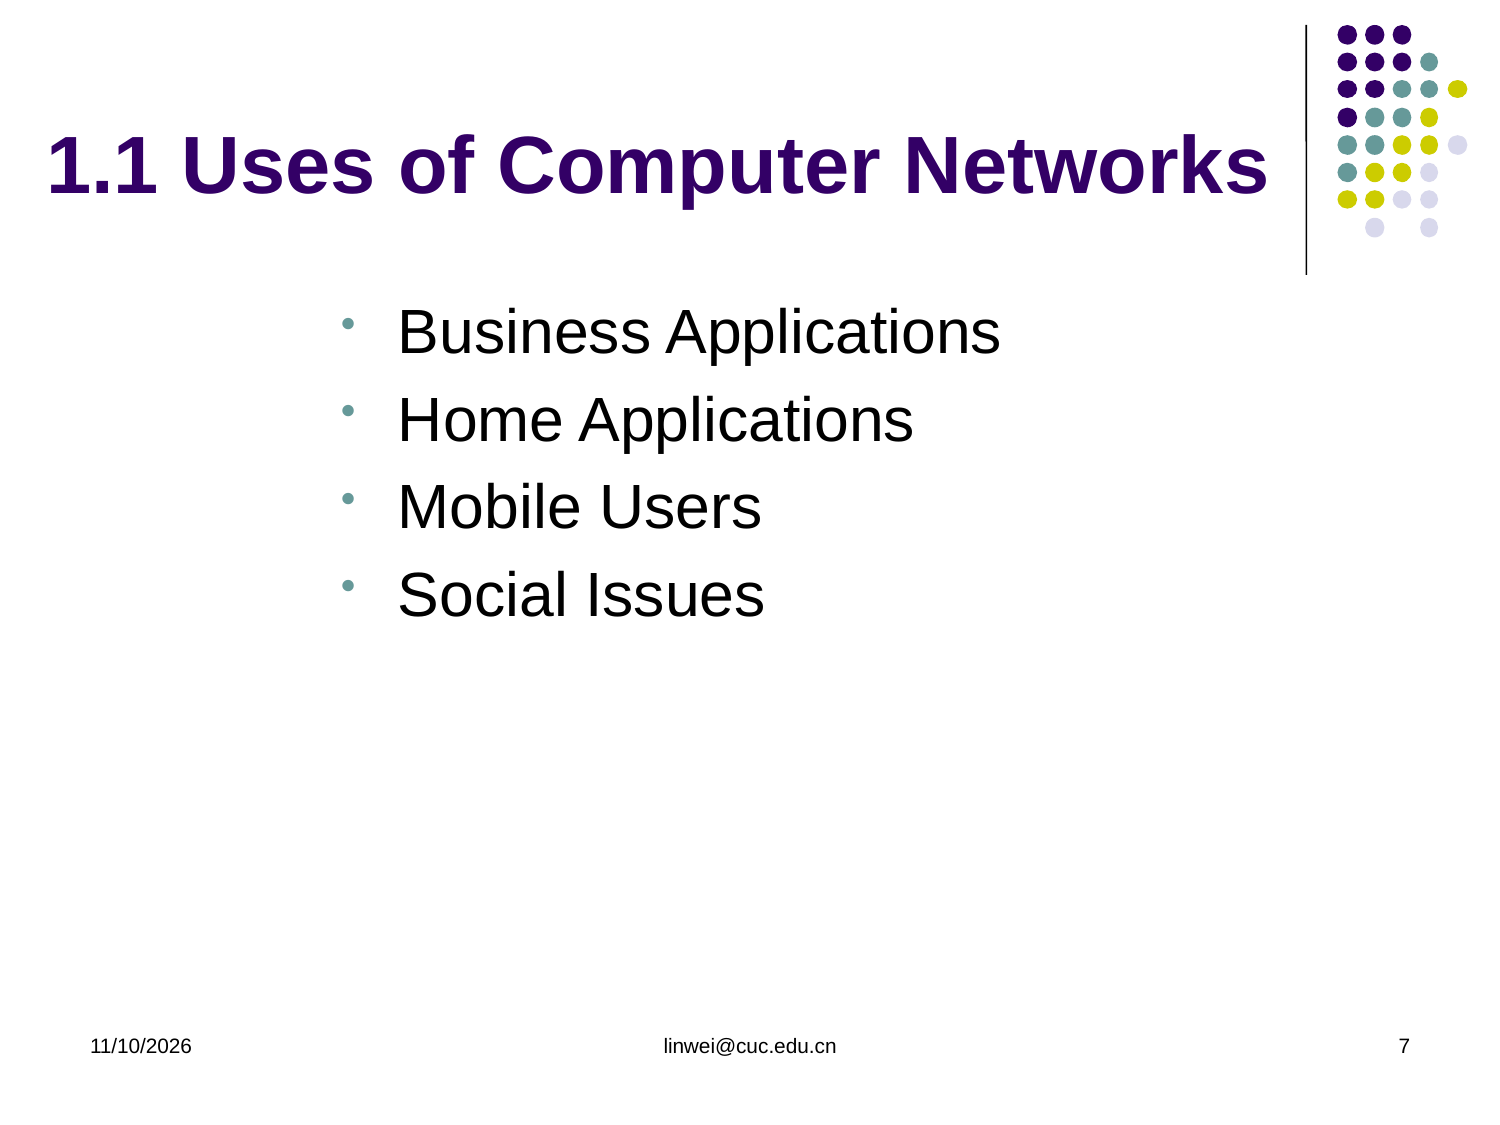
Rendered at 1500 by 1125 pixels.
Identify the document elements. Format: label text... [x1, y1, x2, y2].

title 1.1 Uses of Computer Networks [31, 66, 1333, 217]
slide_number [74, 1024, 426, 1101]
footer linwei@cuc.edu.cn [512, 1024, 988, 1101]
list Business Applications Home Applications Mobile Users Social Issues [269, 283, 1200, 804]
slide_number 7 [1074, 1024, 1426, 1101]
